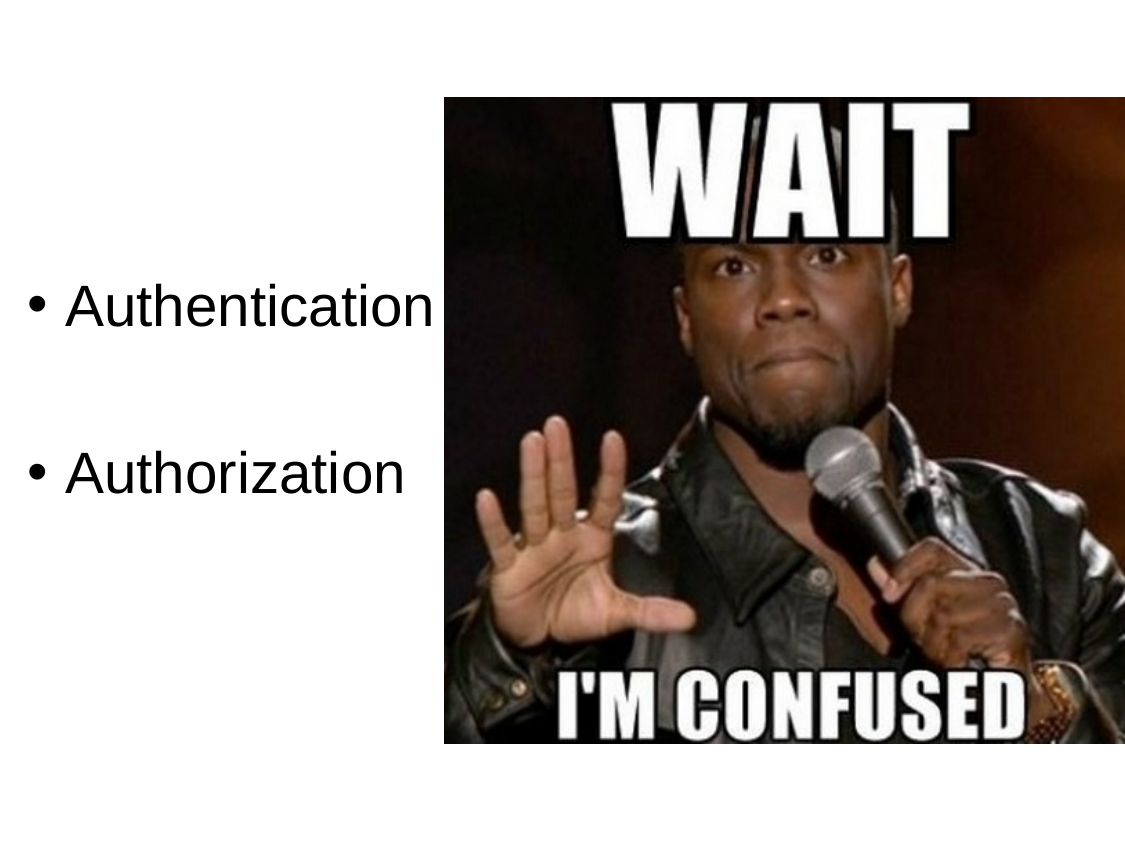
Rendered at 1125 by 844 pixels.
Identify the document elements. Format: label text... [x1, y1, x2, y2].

subtitle Authentication Authorization [27, 51, 879, 731]
picture [444, 97, 1125, 744]
